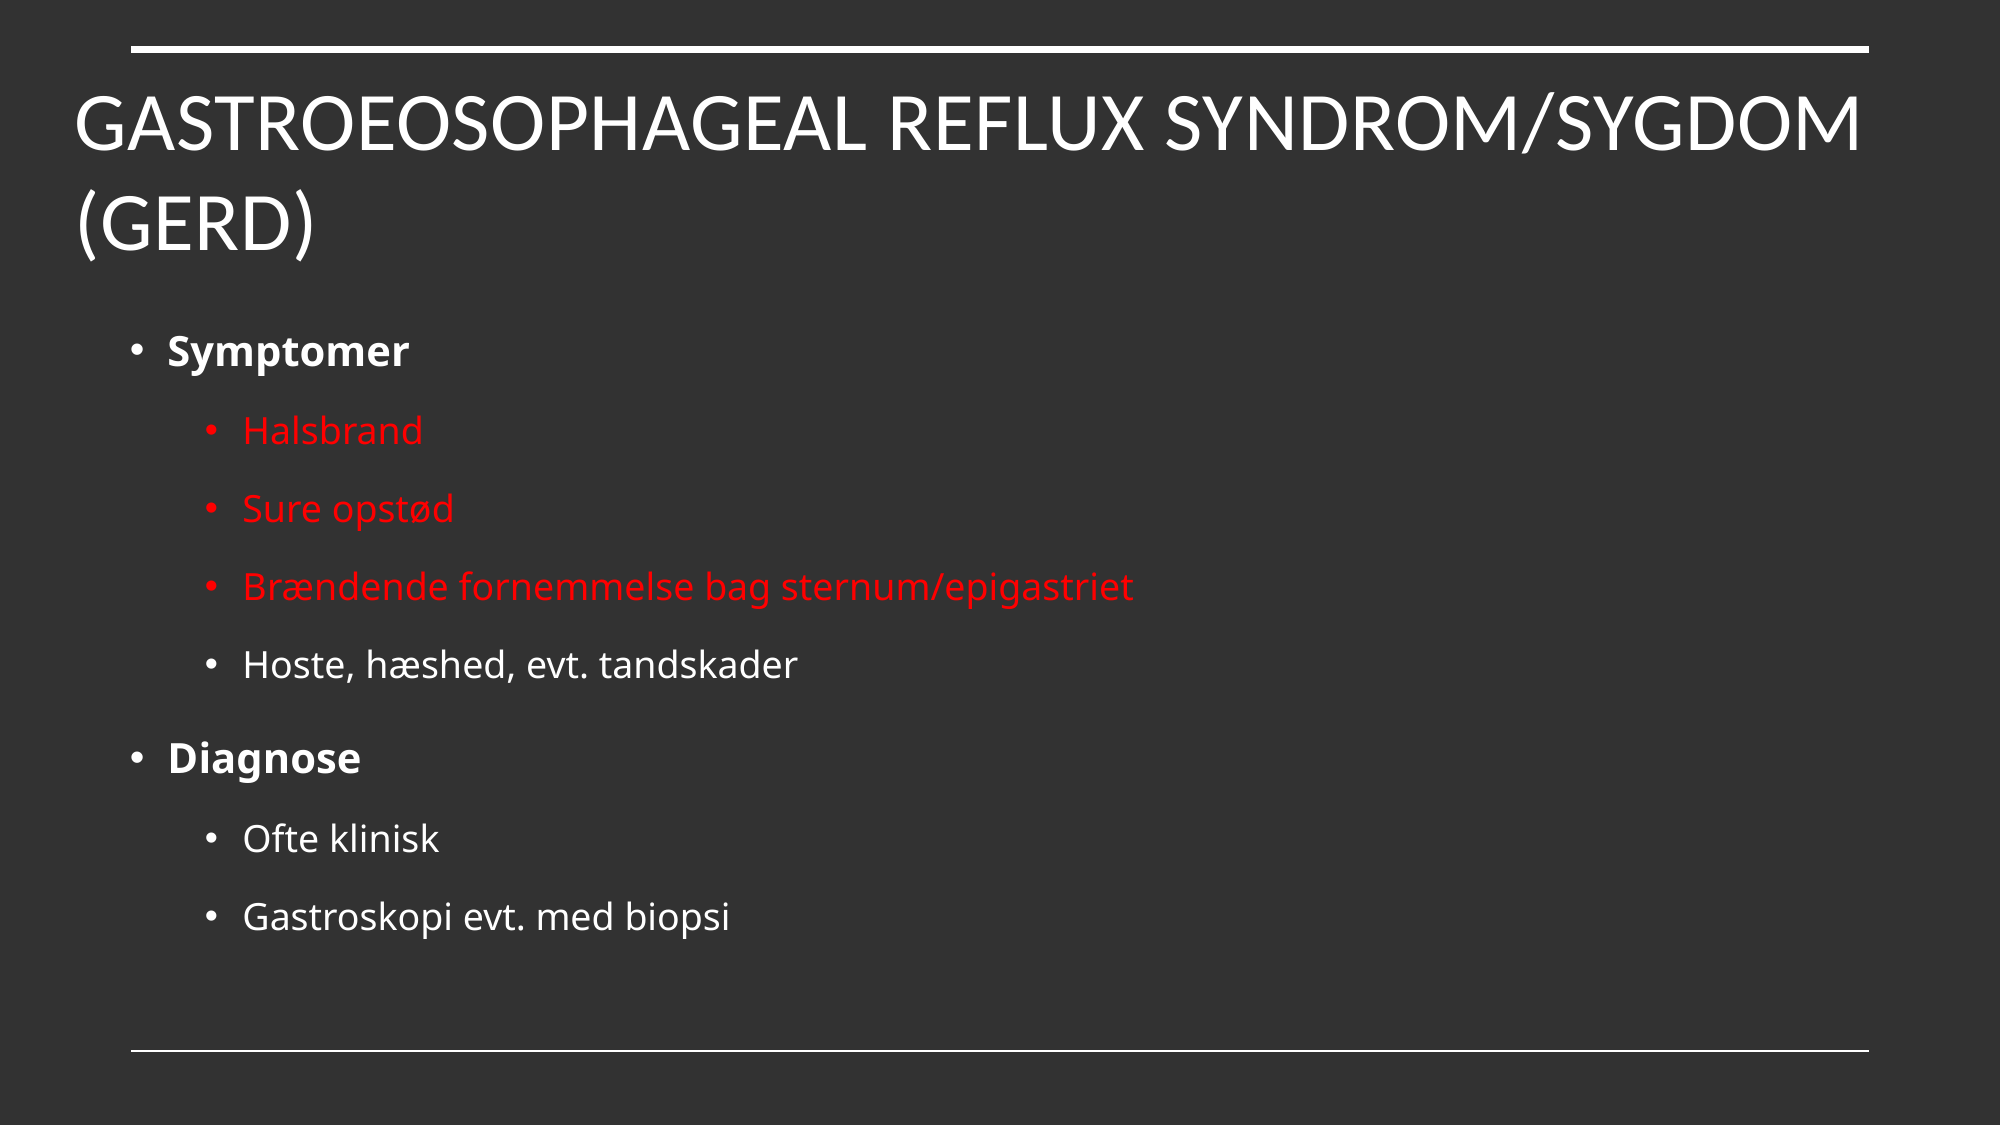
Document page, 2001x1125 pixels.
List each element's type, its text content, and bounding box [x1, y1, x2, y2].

title Gastroeosophageal reflux syndrom/sygdom (GERD) [59, 59, 2000, 278]
list Symptomer Halsbrand Sure opstød Brændende fornemmelse bag sternum/epigastriet Hoste, hæshed, evt. tandskader Diagnose Ofte klinisk Gastroskopi evt. med biopsi [114, 291, 1869, 978]
